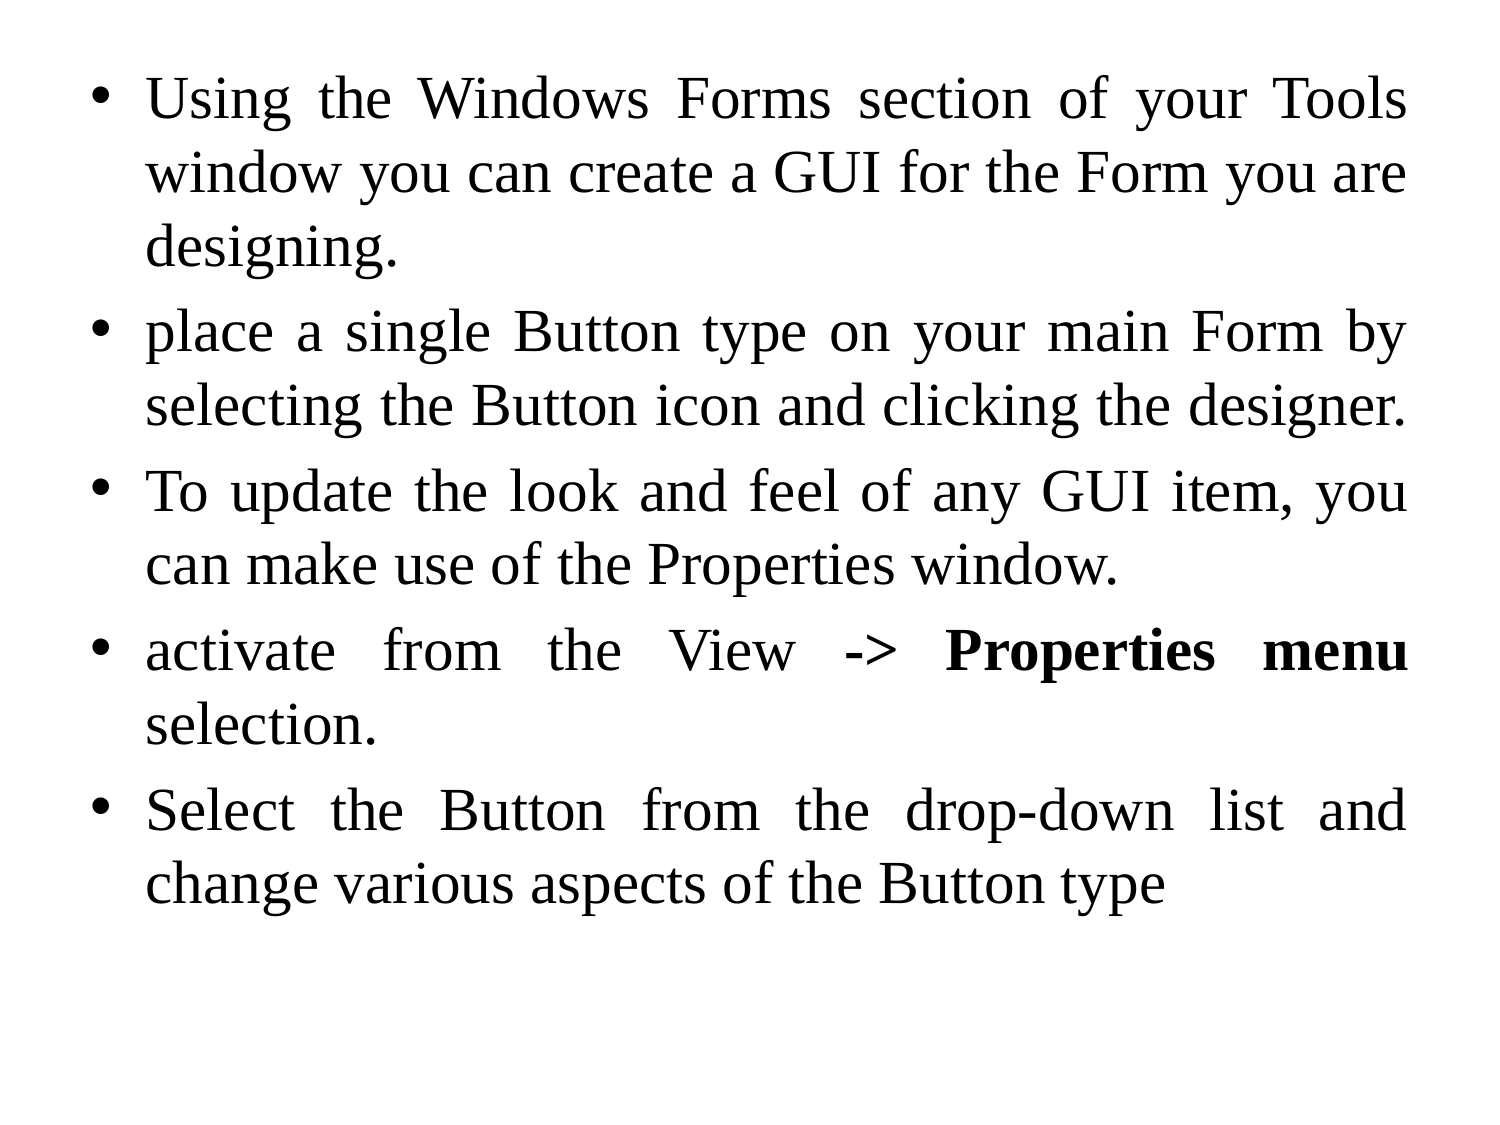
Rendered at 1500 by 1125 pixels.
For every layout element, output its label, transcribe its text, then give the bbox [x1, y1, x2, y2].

list Using the Windows Forms section of your Tools window you can create a GUI for the Form you are designing. place a single Button type on your main Form by selecting the Button icon and clicking the designer. To update the look and feel of any GUI item, you can make use of the Properties window. activate from the View -> Properties menu selection. Select the Button from the drop-down list and change various aspects of the Button type [75, 50, 1425, 1005]
